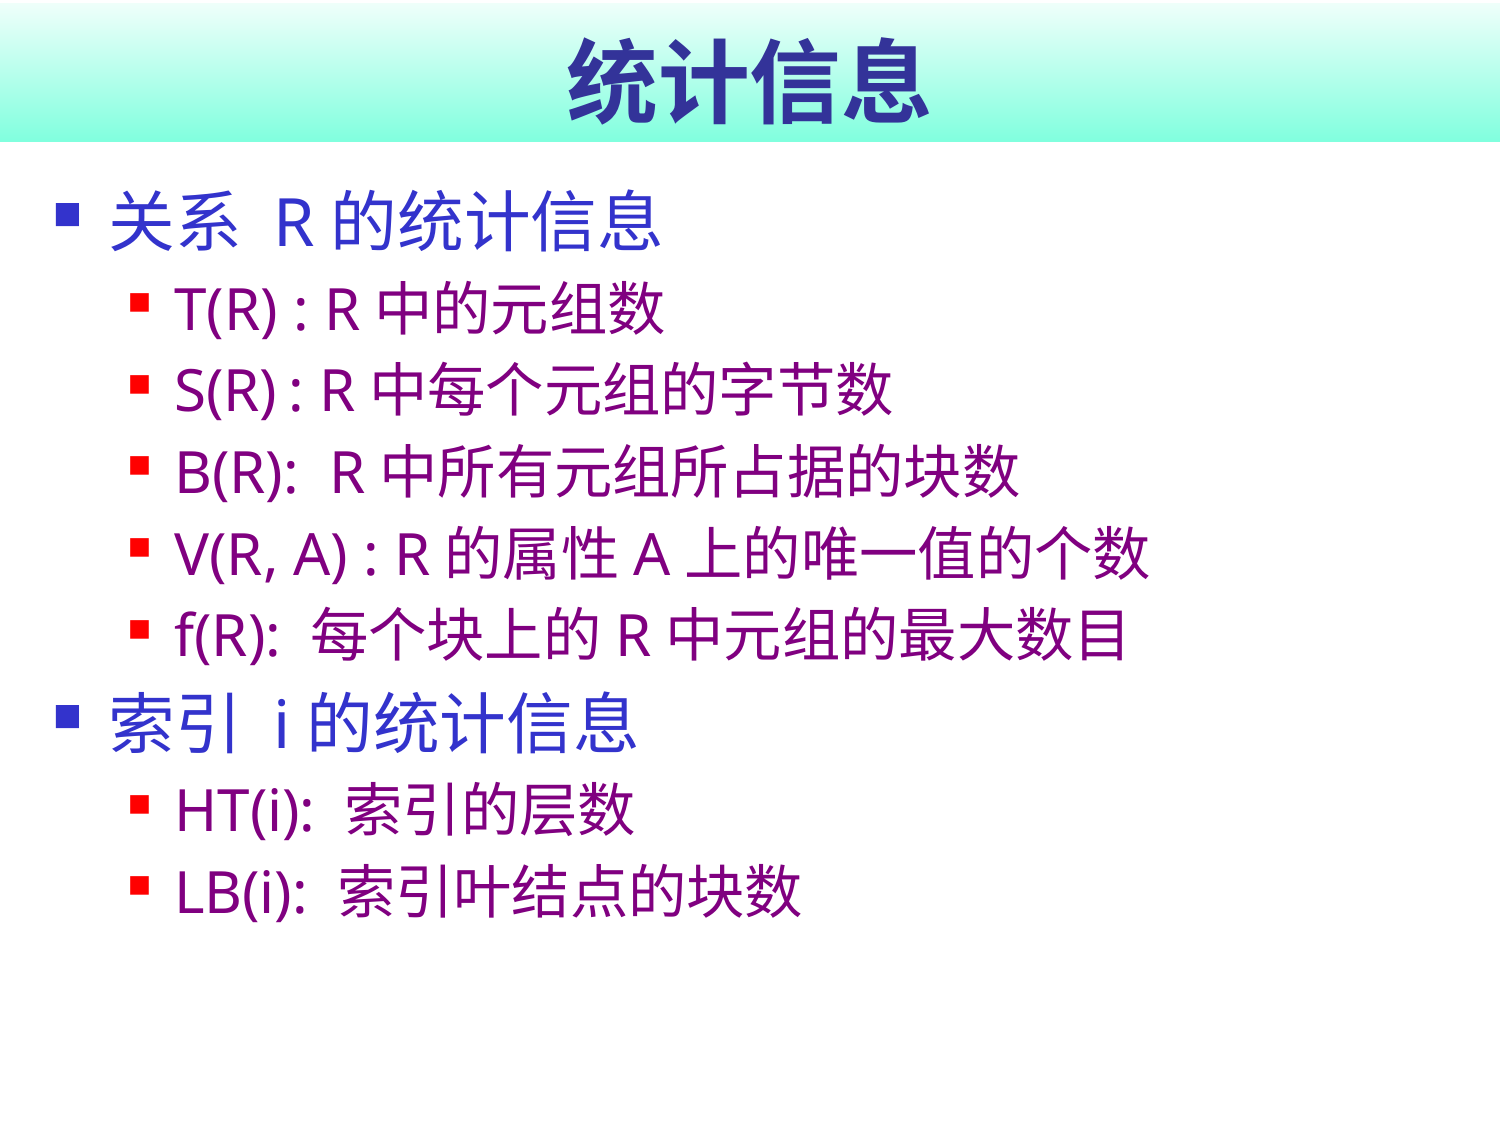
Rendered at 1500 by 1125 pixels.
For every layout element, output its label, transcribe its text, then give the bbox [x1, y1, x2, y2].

list 关系 R的统计信息 T(R) : R中的元组数 S(R) : R中每个元组的字节数 B(R): R中所有元组所占据的块数 V(R, A) : R的属性A上的唯一值的个数 f(R): 每个块上的R中元组的最大数目 索引 i的统计信息 HT(i): 索引的层数 LB(i): 索引叶结点的块数 [37, 172, 1470, 1095]
title 统计信息 [0, 2, 1500, 143]
